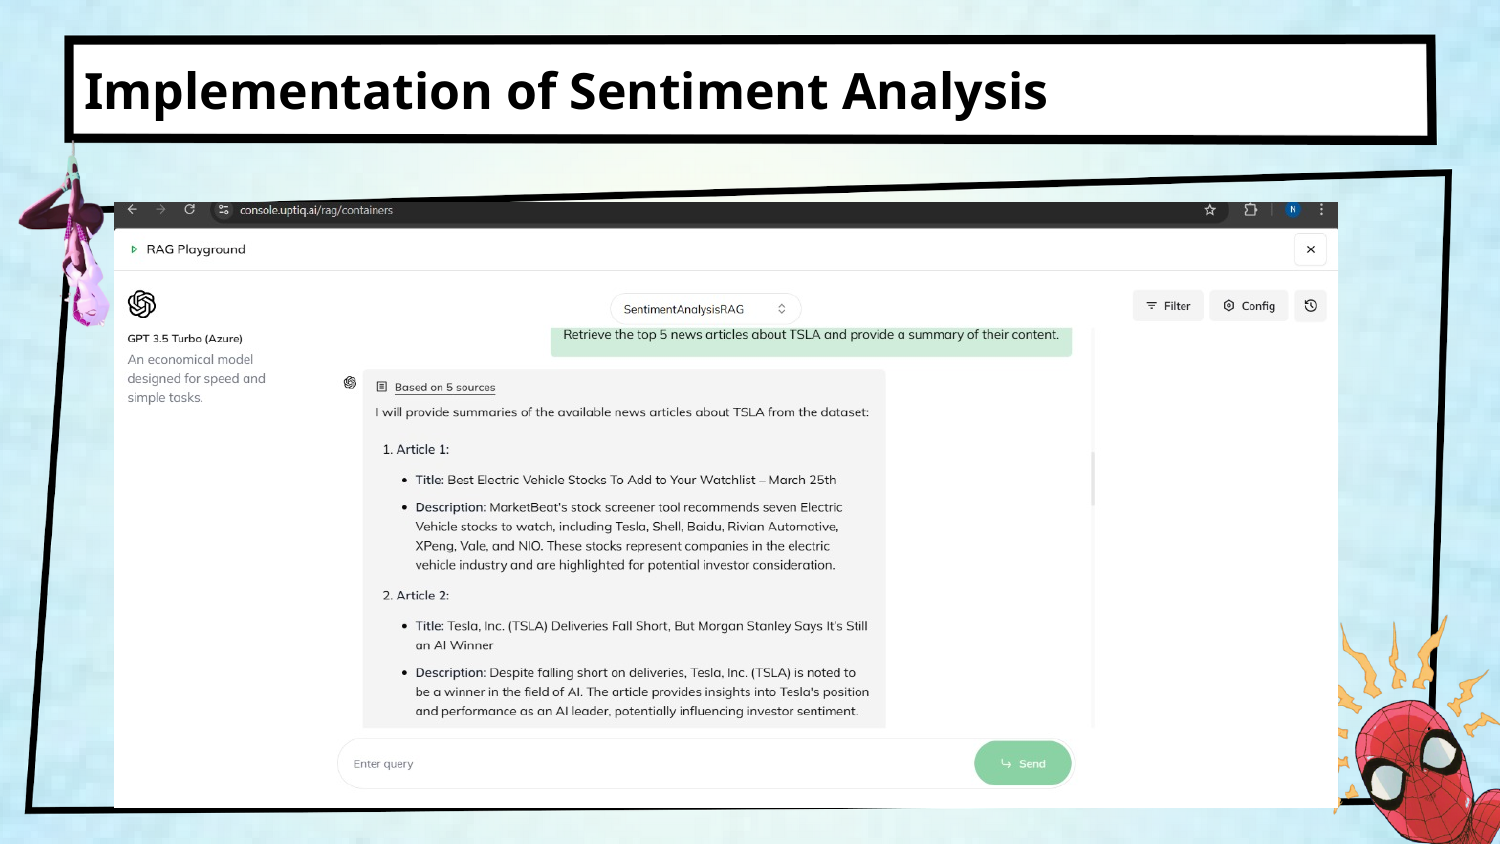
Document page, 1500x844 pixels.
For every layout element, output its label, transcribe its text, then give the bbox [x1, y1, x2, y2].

picture [113, 202, 1339, 808]
text_box Implementation of Sentiment Analysis [69, 51, 1462, 119]
text_box [0, 0, 1500, 844]
